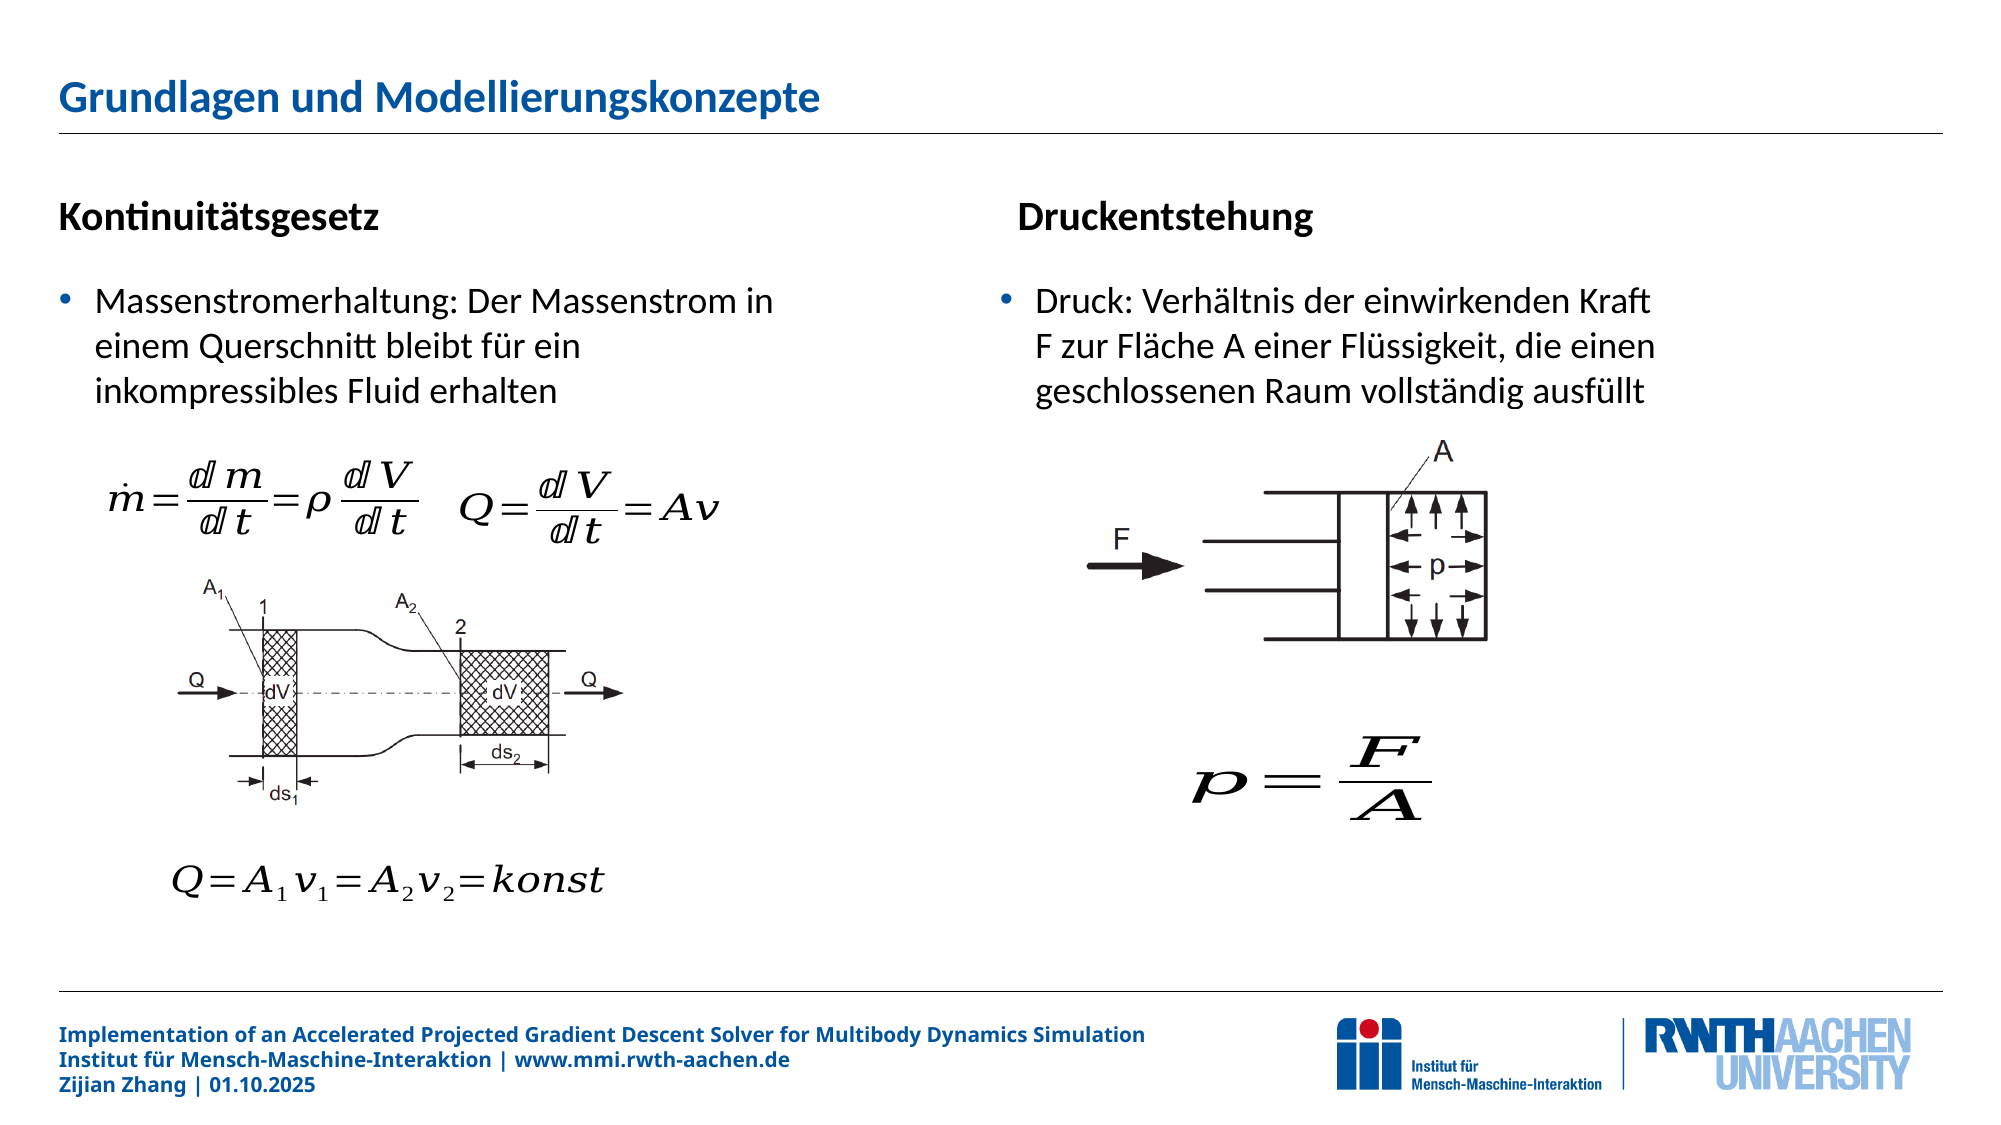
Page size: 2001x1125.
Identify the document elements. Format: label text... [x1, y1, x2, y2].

text_box Druckentstehung [1017, 188, 1748, 254]
list Kontinuitätsgesetz [59, 188, 789, 254]
picture [1318, 998, 1927, 1110]
list Massenstromerhaltung: Der Massenstrom in einem Querschnitt bleibt für ein inkompressibles Fluid erhalten [59, 276, 830, 963]
title Grundlagen und Modellierungskonzepte [59, 33, 1943, 123]
text_box Druck: Verhältnis der einwirkenden Kraft F zur Fläche A einer Flüssigkeit, die einen geschlossenen Raum vollständig ausfüllt [999, 276, 1673, 963]
picture [152, 565, 651, 815]
picture [1056, 409, 1543, 677]
